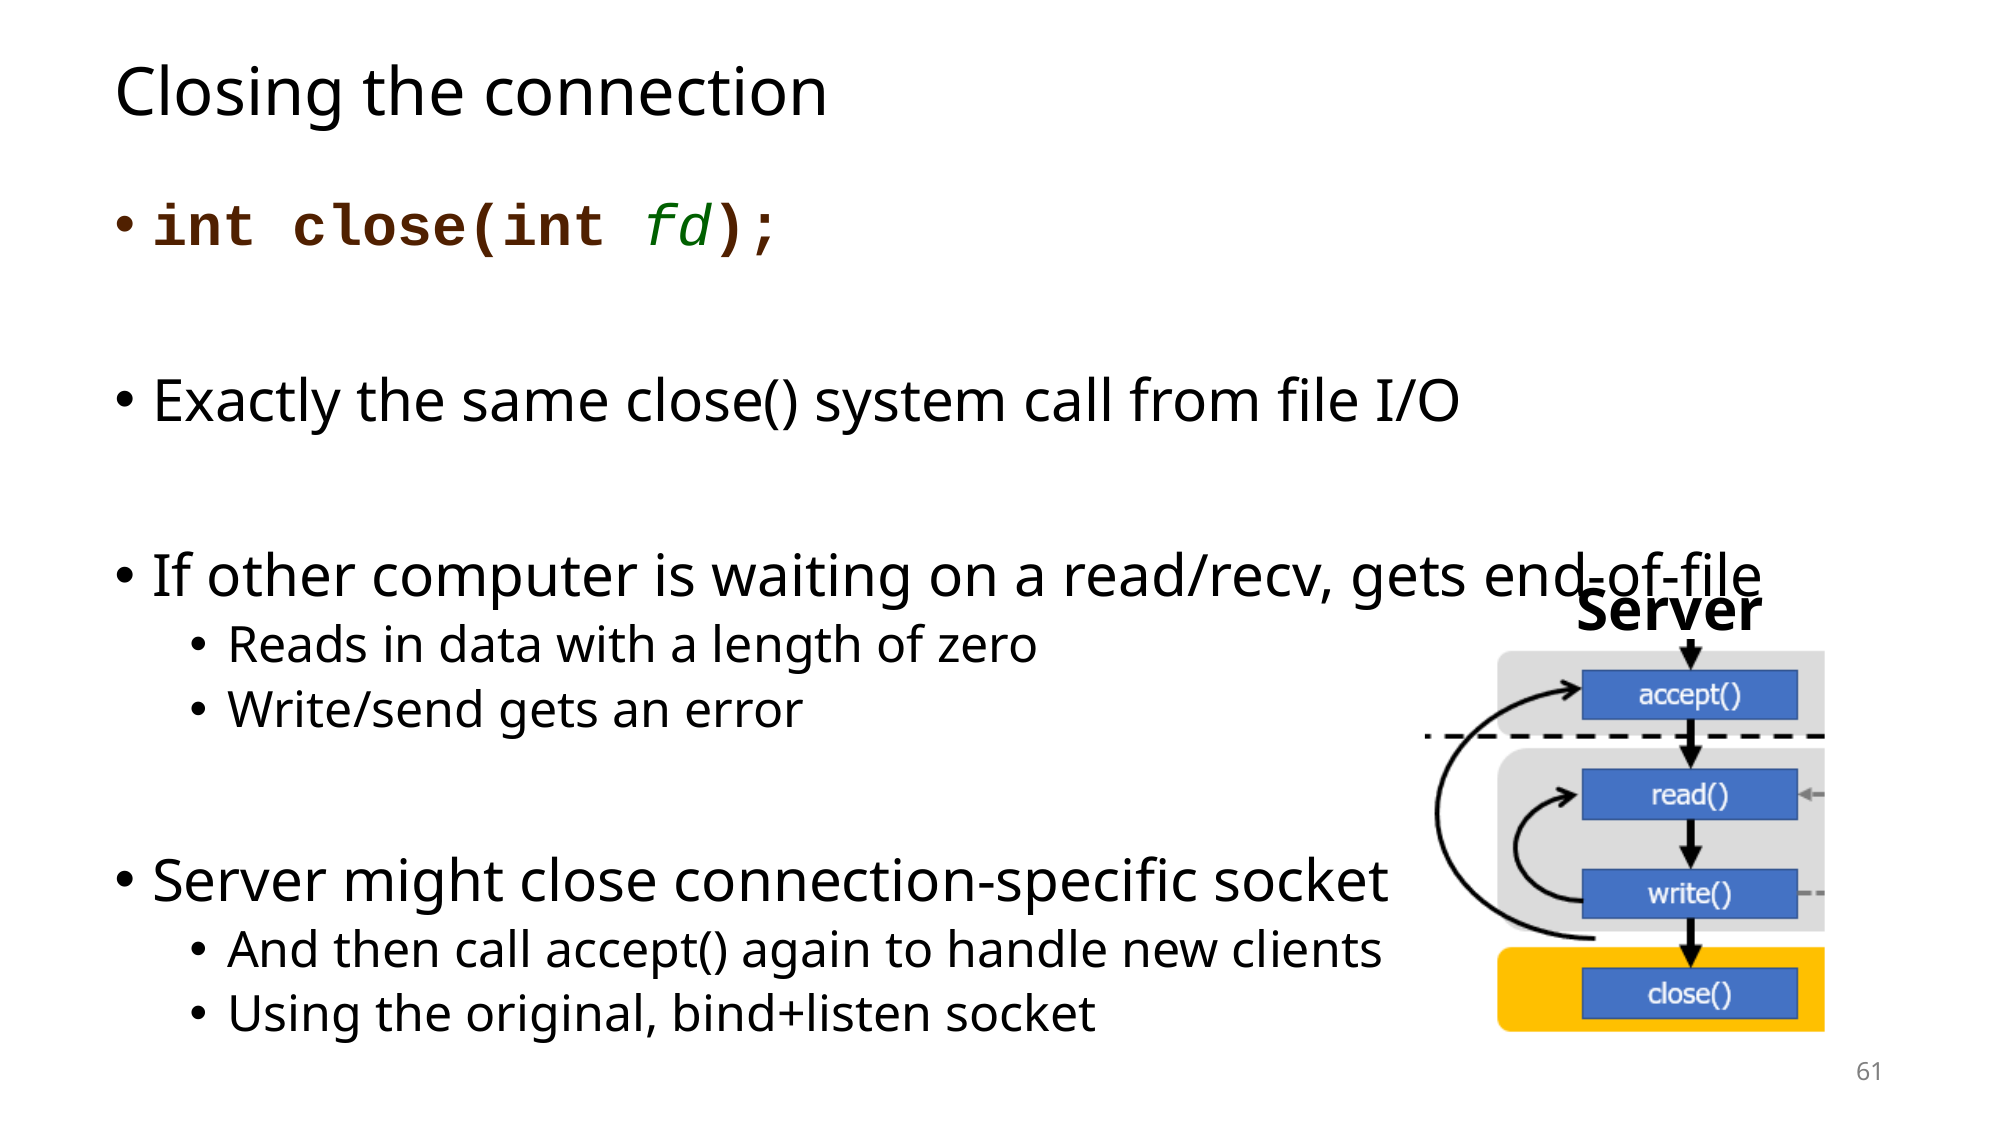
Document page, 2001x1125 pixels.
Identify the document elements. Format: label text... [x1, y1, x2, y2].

text_box Server [1537, 564, 1804, 639]
title Closing the connection [99, 37, 1900, 150]
list int close(int fd); Exactly the same close() system call from file I/O If other computer is waiting on a read/recv, gets end-of-file Reads in data with a length of zero Write/send gets an error Server might close connection-specific socket And then call accept() again to handle new clients Using the original, bind+listen socket [99, 187, 1900, 1013]
picture [1424, 639, 1825, 1043]
slide_number 61 [1749, 1042, 1900, 1103]
